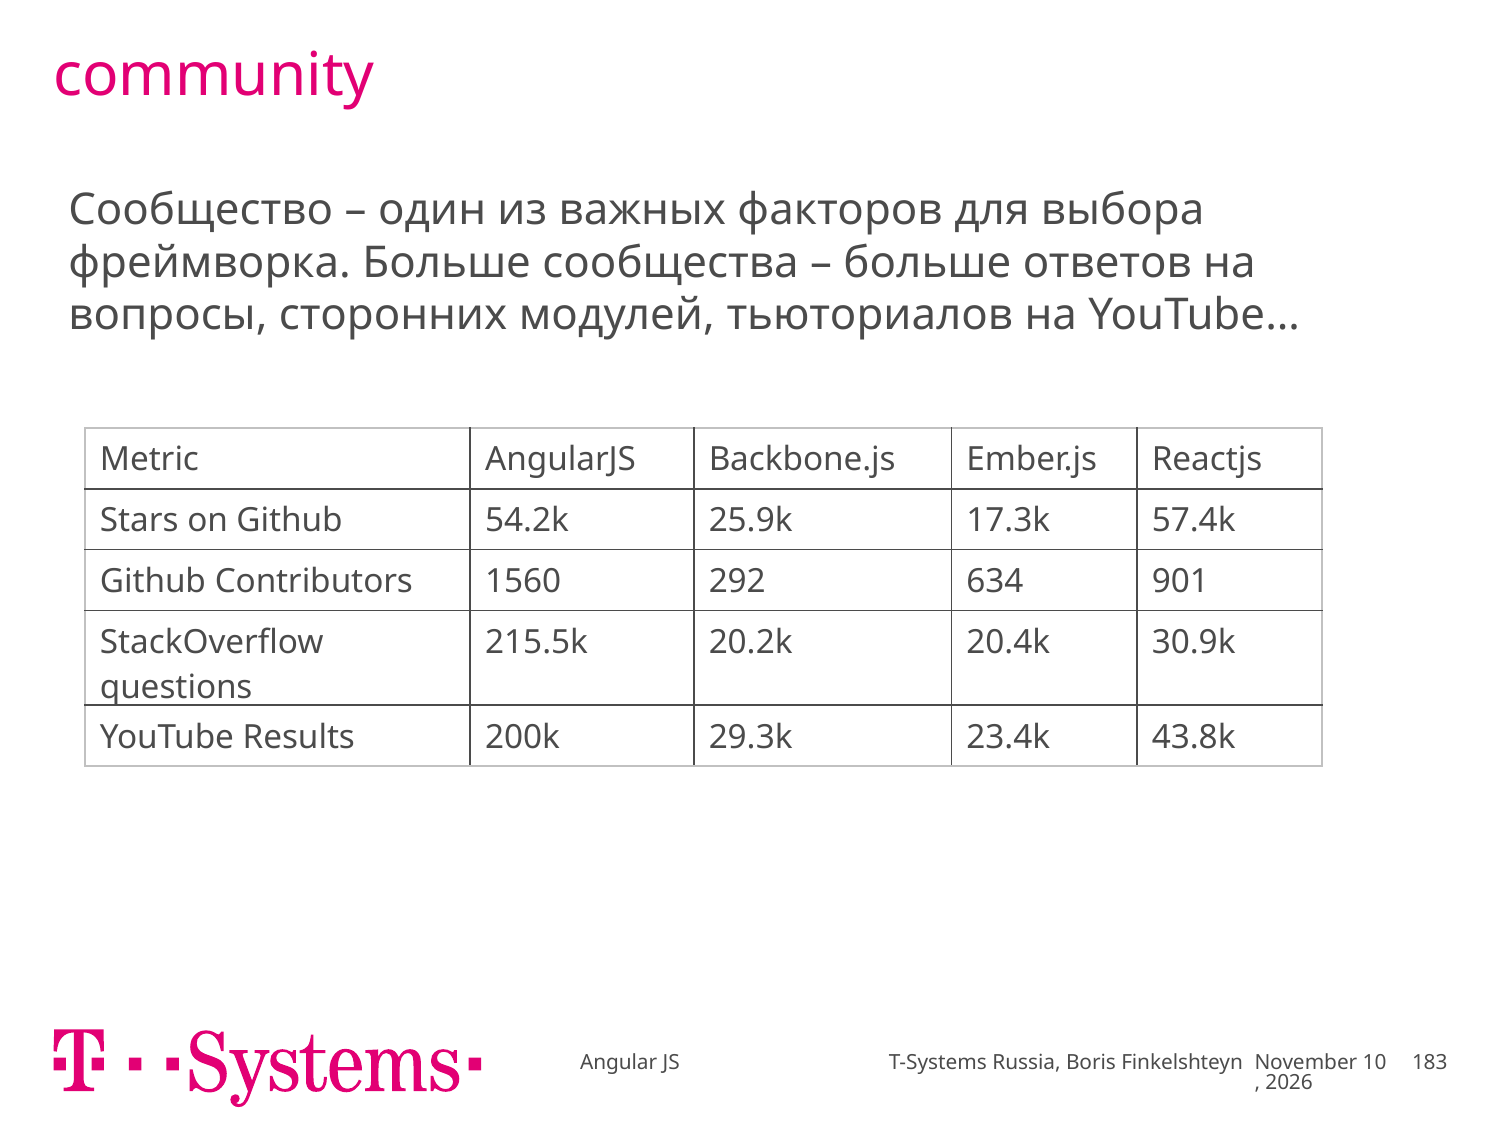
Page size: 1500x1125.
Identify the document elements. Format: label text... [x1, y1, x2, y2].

table_header Backbone.js [695, 429, 951, 488]
table_cell Stars on Github [86, 490, 469, 549]
table_cell 20.2k [695, 611, 951, 704]
table_cell 29.3k [695, 706, 951, 765]
title community [53, 43, 1447, 132]
table_header Metric [86, 429, 469, 488]
table_header Ember.js [952, 429, 1136, 488]
table_cell 901 [1138, 550, 1321, 610]
table_cell 30.9k [1138, 611, 1321, 704]
table_cell 17.3k [952, 490, 1136, 549]
table_cell 1560 [471, 550, 693, 610]
table_cell YouTube Results [86, 706, 469, 765]
table_cell 200k [471, 706, 693, 765]
table_cell Github Contributors [86, 550, 469, 610]
table_cell 292 [695, 550, 951, 610]
table_cell 634 [952, 550, 1136, 610]
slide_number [1254, 1038, 1389, 1087]
table_cell 215.5k [471, 611, 693, 704]
slide_number 183 [1399, 1038, 1448, 1087]
footer Angular JS T-Systems Russia, Boris Finkelshteyn [567, 1038, 1244, 1087]
table_cell 23.4k [952, 706, 1136, 765]
table_cell 43.8k [1138, 706, 1321, 765]
table_header AngularJS [471, 429, 693, 488]
table_cell 57.4k [1138, 490, 1321, 549]
table_cell 20.4k [952, 611, 1136, 704]
table_cell 54.2k [471, 490, 693, 549]
table_header Reactjs [1138, 429, 1321, 488]
table_cell 25.9k [695, 490, 951, 549]
table_cell StackOverflow questions [86, 611, 469, 704]
text_box Сообщество – один из важных факторов для выбора фреймворка. Больше сообщества – больше ответов на вопросы, сторонних модулей, тьюториалов на YouTube… [53, 173, 1384, 451]
